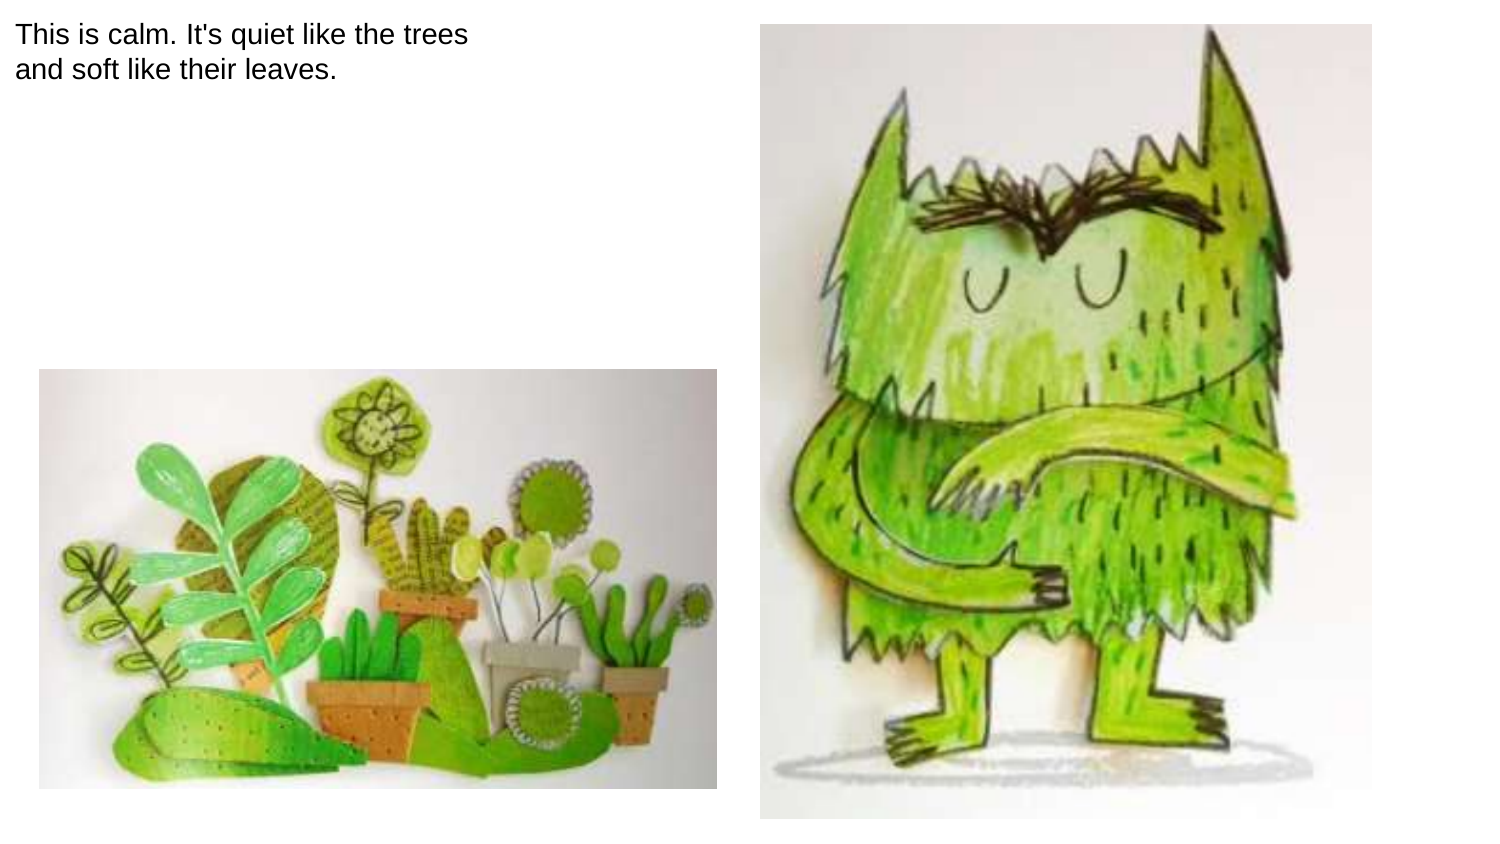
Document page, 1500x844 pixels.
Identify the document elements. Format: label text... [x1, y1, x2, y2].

text_box This is calm. It's quiet like the trees and soft like their leaves. [0, 0, 493, 100]
picture [38, 369, 717, 790]
picture [760, 24, 1372, 819]
